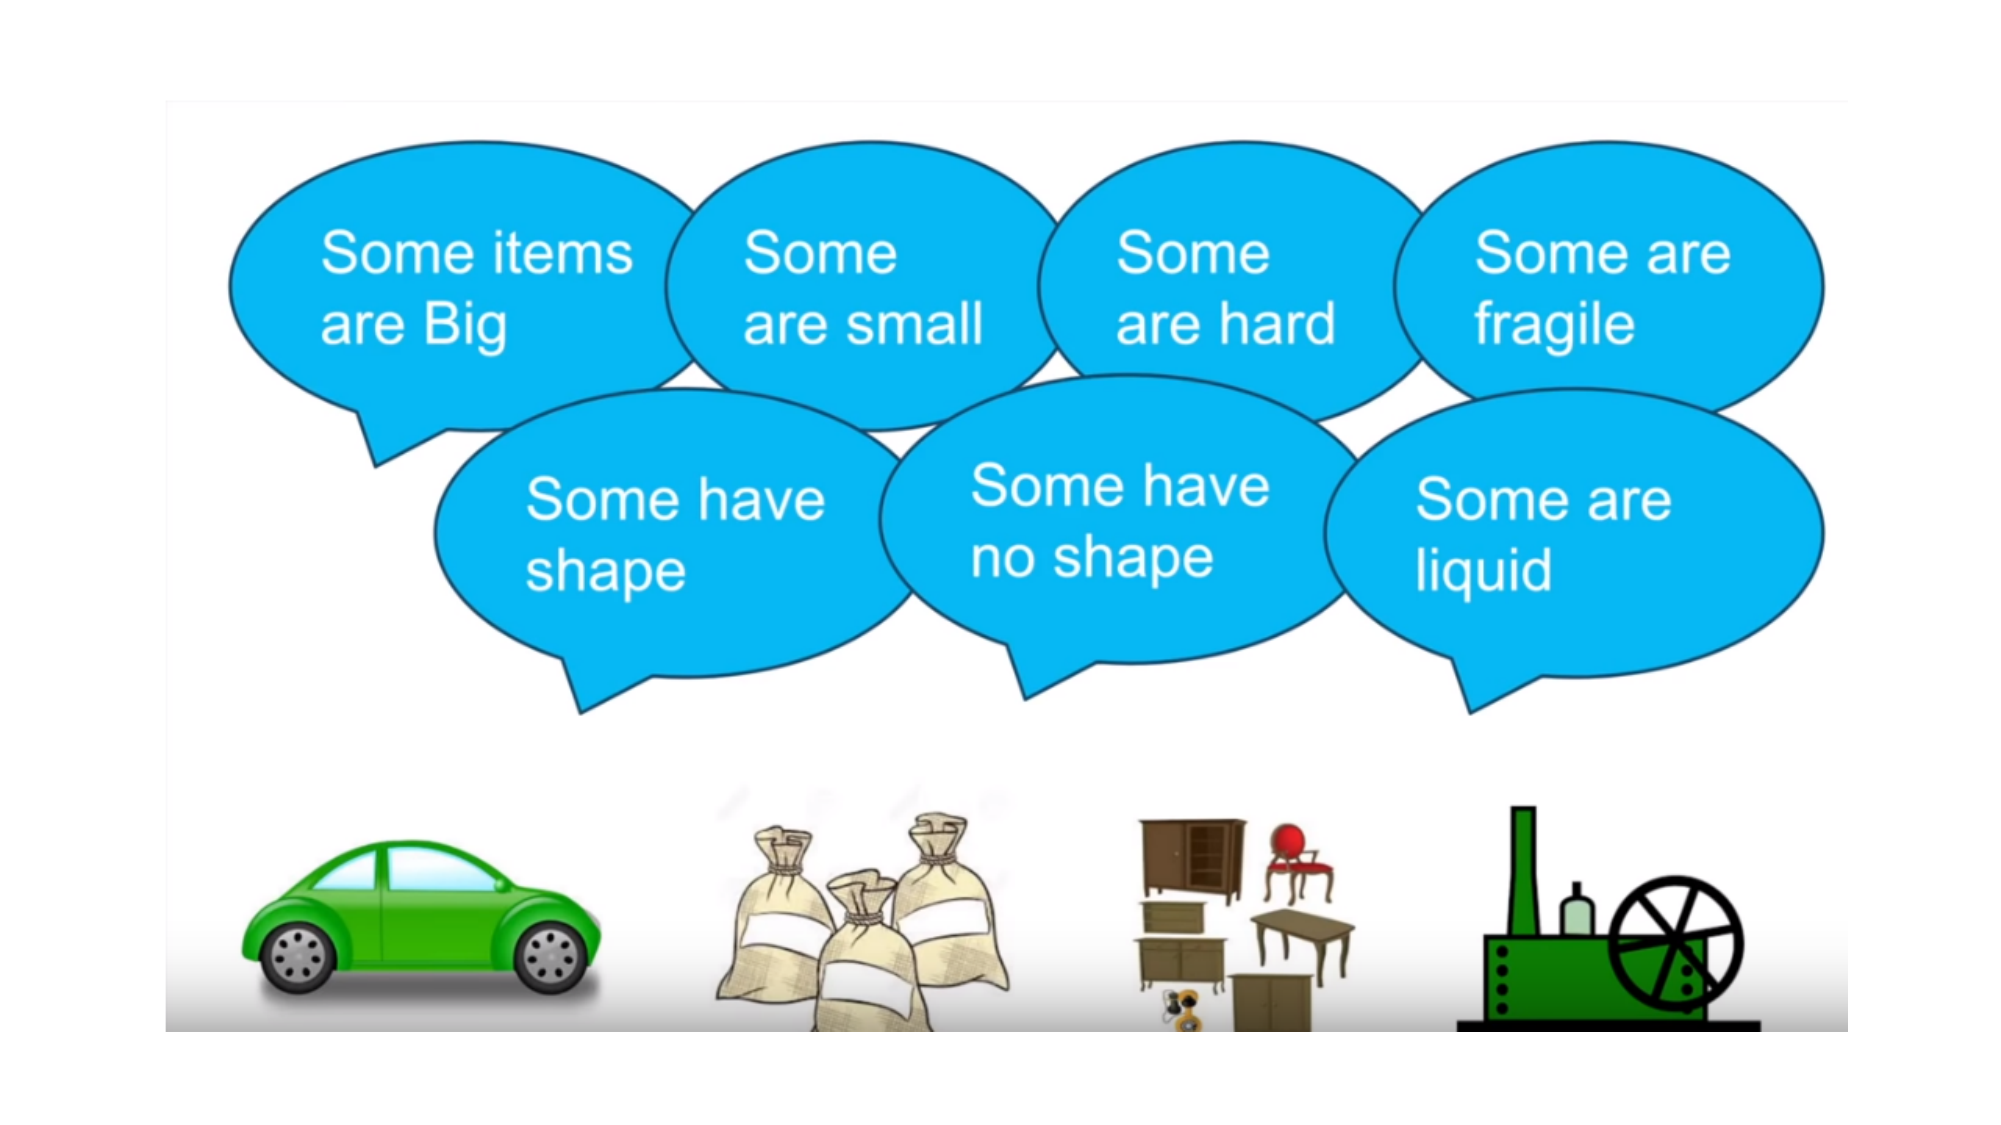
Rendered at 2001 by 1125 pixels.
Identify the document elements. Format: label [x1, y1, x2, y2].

picture [152, 93, 1848, 1032]
